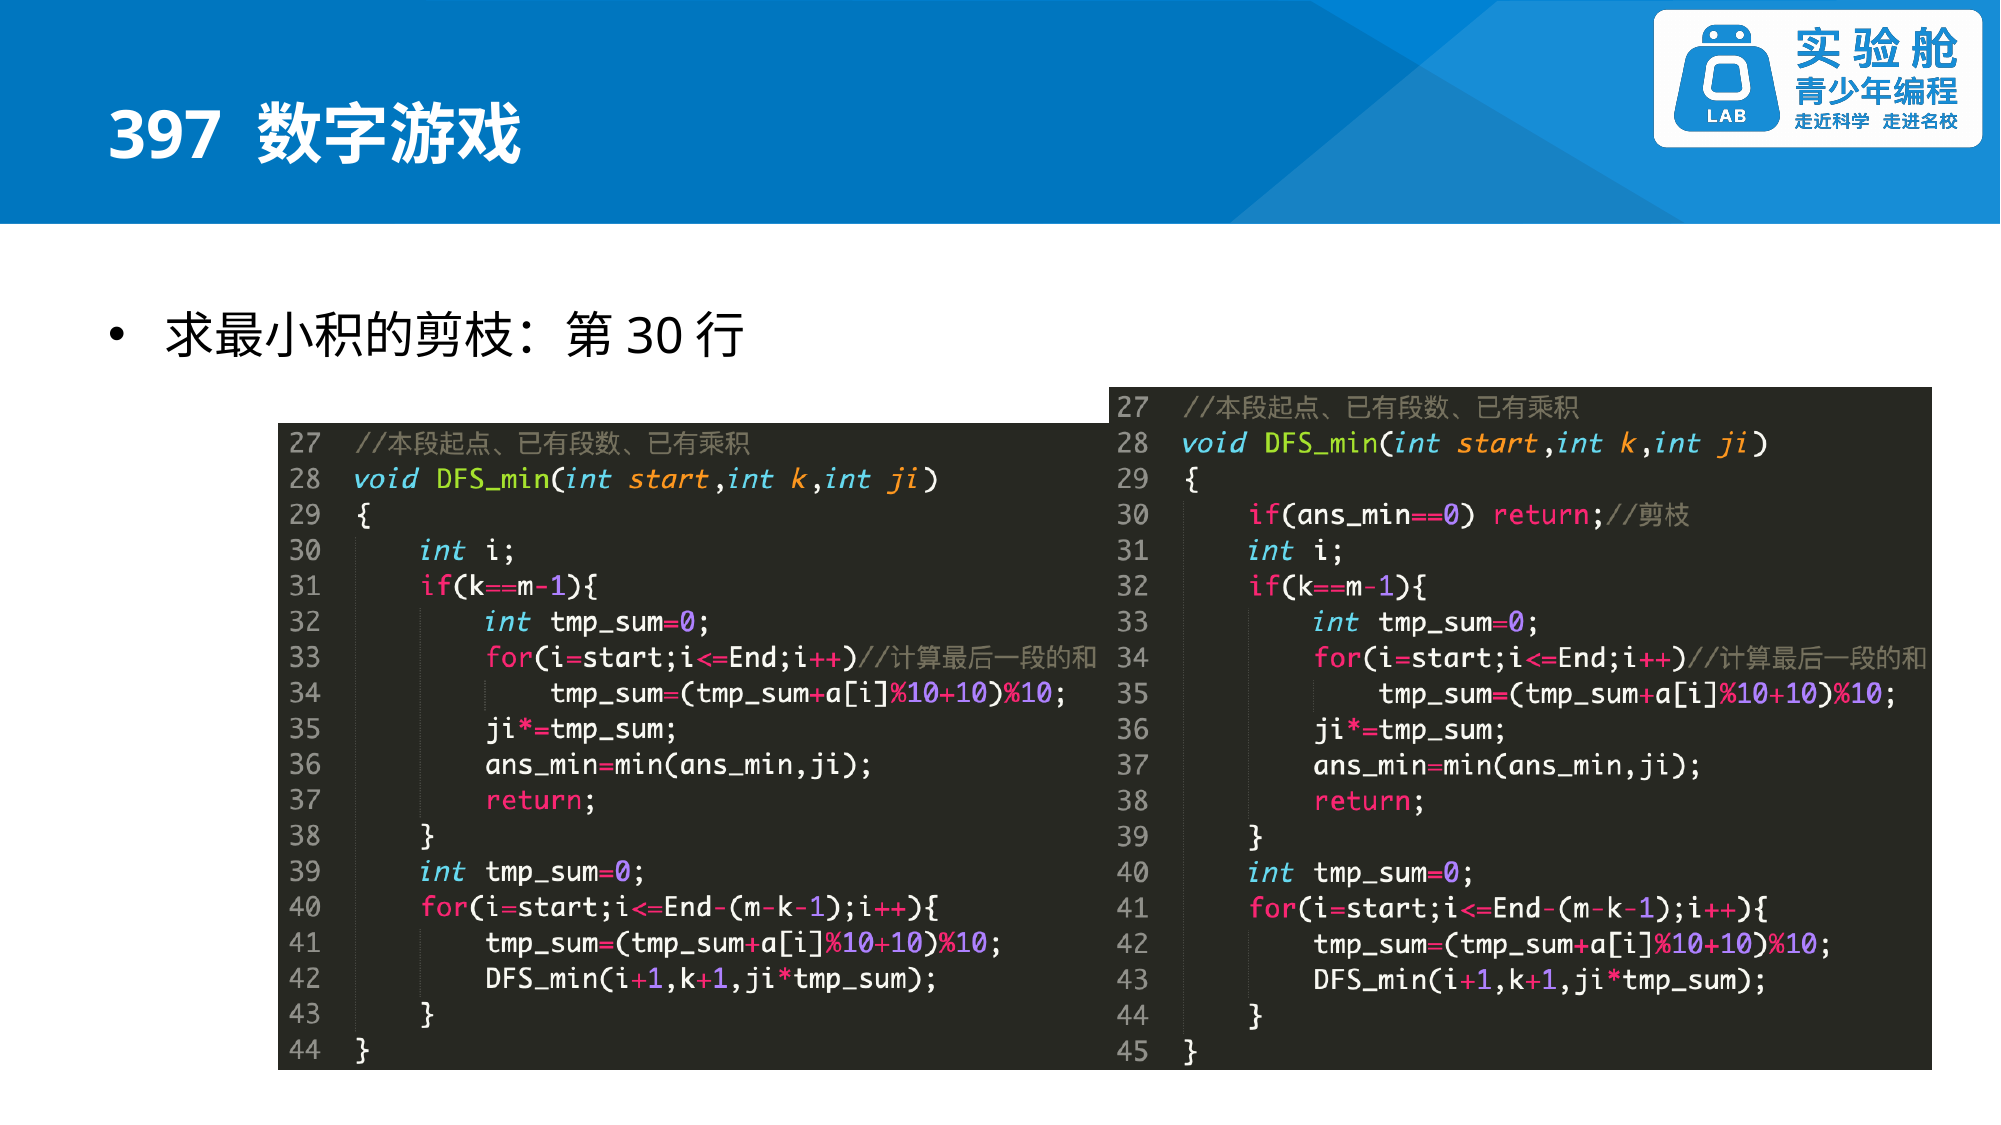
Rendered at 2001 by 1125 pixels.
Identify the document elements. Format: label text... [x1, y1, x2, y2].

list 397 数字游戏 [93, 93, 1547, 186]
list 求最小积的剪枝：第30行 [93, 265, 1904, 1031]
picture [1638, 0, 2000, 160]
picture [278, 387, 1932, 1070]
